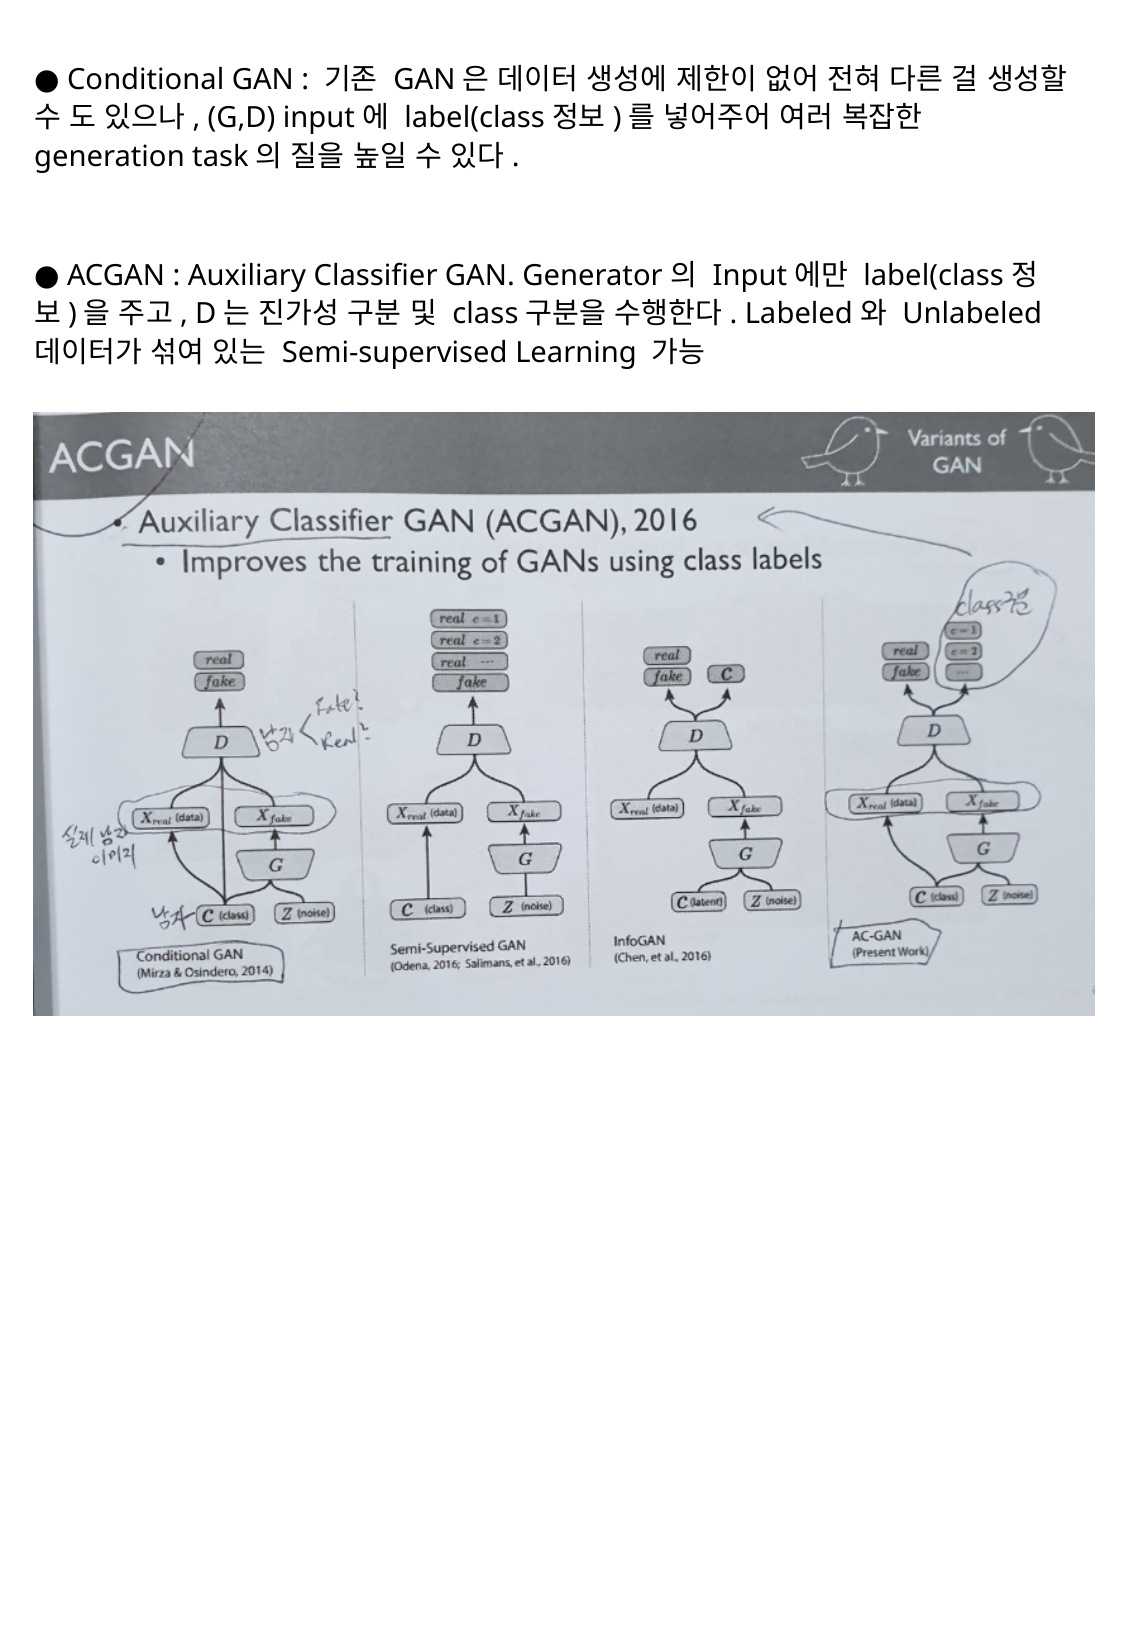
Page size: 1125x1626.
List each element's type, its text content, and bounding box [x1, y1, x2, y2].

text_box ● Conditional GAN : 기존 GAN은 데이터 생성에 제한이 없어 전혀 다른 걸 생성할 수 도 있으나, (G,D) input에 label(class정보)를 넣어주어 여러 복잡한 generation task의 질을 높일 수 있다. ● ACGAN : Auxiliary Classifier GAN. Generator의 Input에만 label(class정보)을 주고, D는 진가성 구분 및 class구분을 수행한다. Labeled와 Unlabeled 데이터가 섞여 있는 Semi-supervised Learning 가능 [19, 49, 1095, 1588]
picture [33, 412, 1095, 1016]
